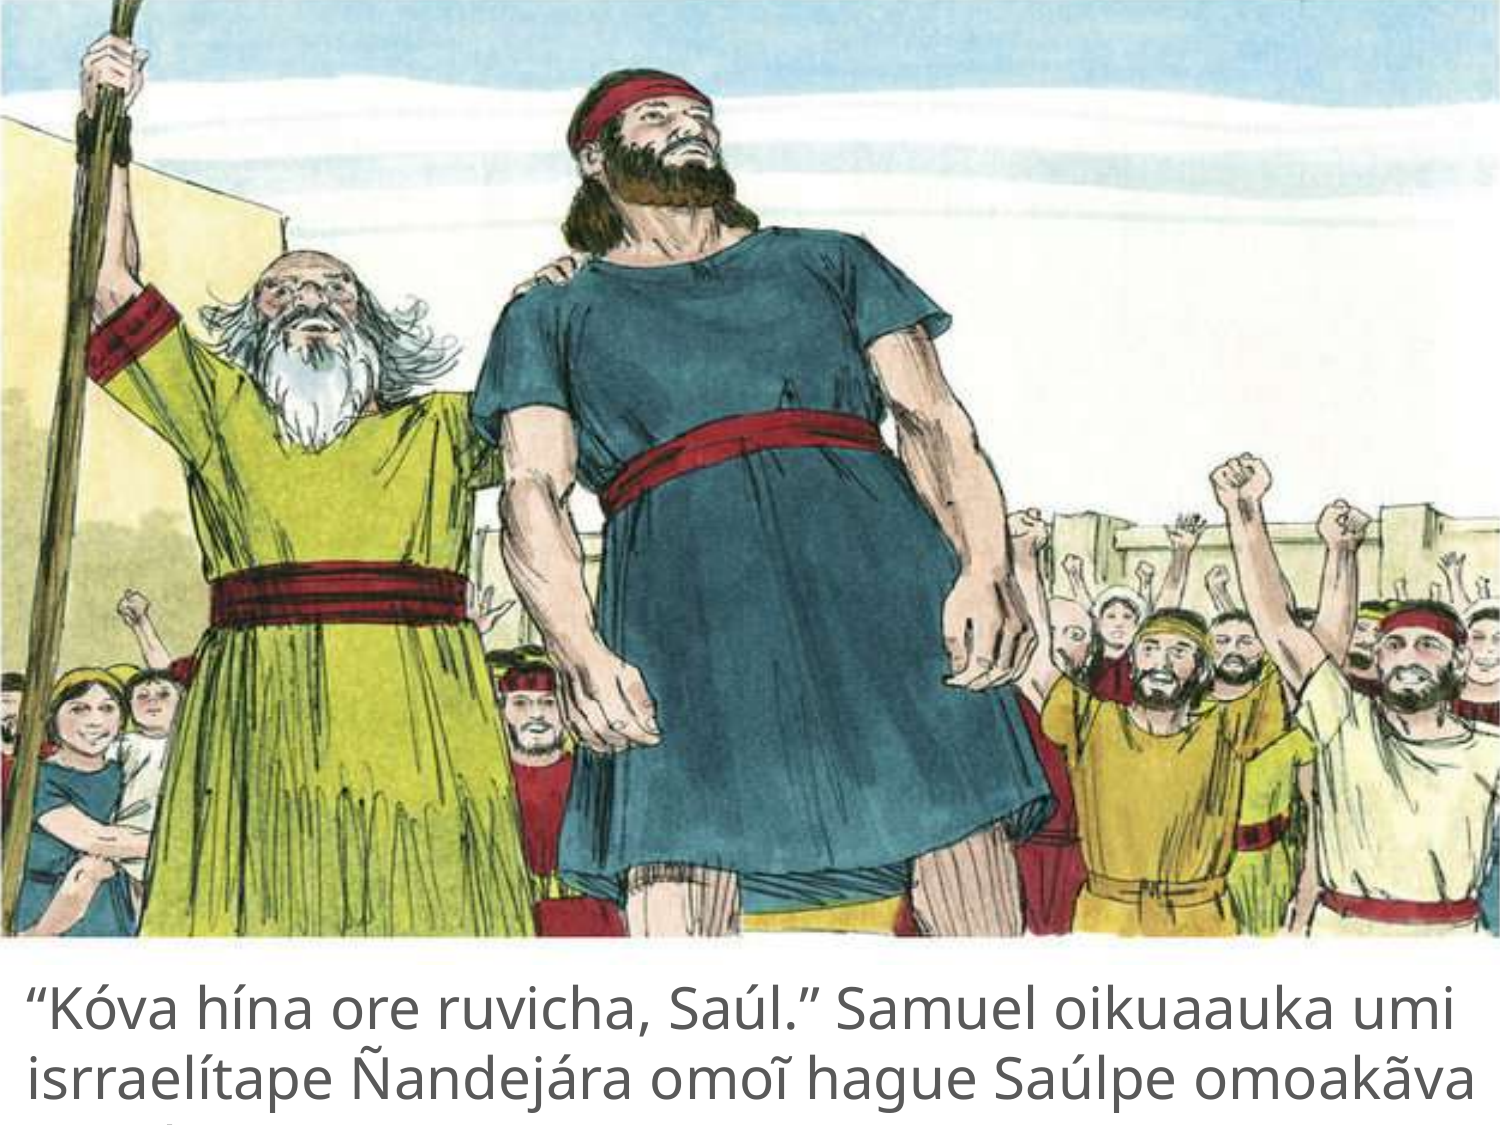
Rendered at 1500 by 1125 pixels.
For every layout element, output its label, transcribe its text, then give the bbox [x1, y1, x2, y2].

text_box “Kóva hína ore ruvicha, Saúl.” Samuel oikuaauka umi isrraelítape Ñandejára omoĩ hague Saúlpe omoakãva Israel. [11, 974, 1498, 1125]
picture [0, 0, 1500, 965]
